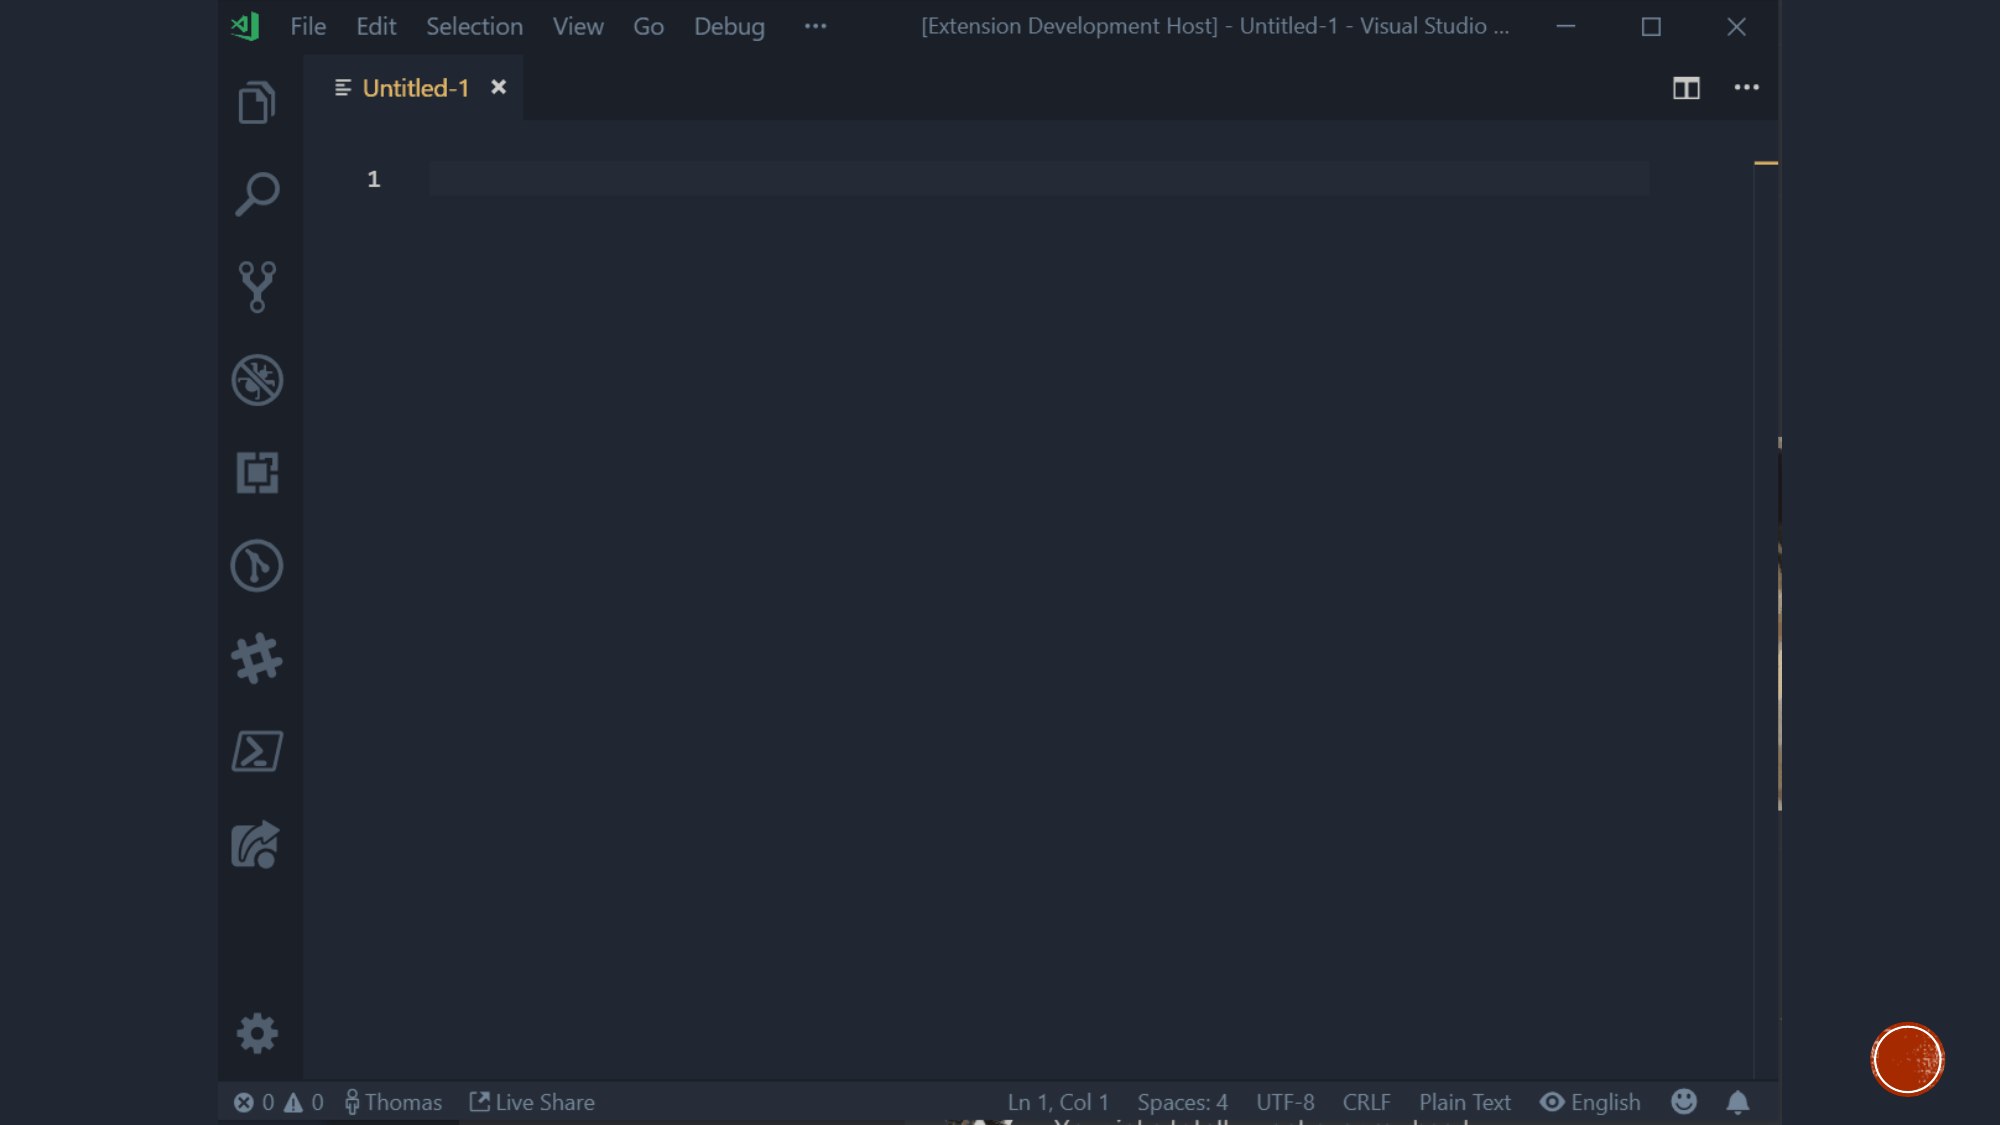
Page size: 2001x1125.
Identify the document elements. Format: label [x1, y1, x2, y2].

picture [218, 0, 1782, 1125]
